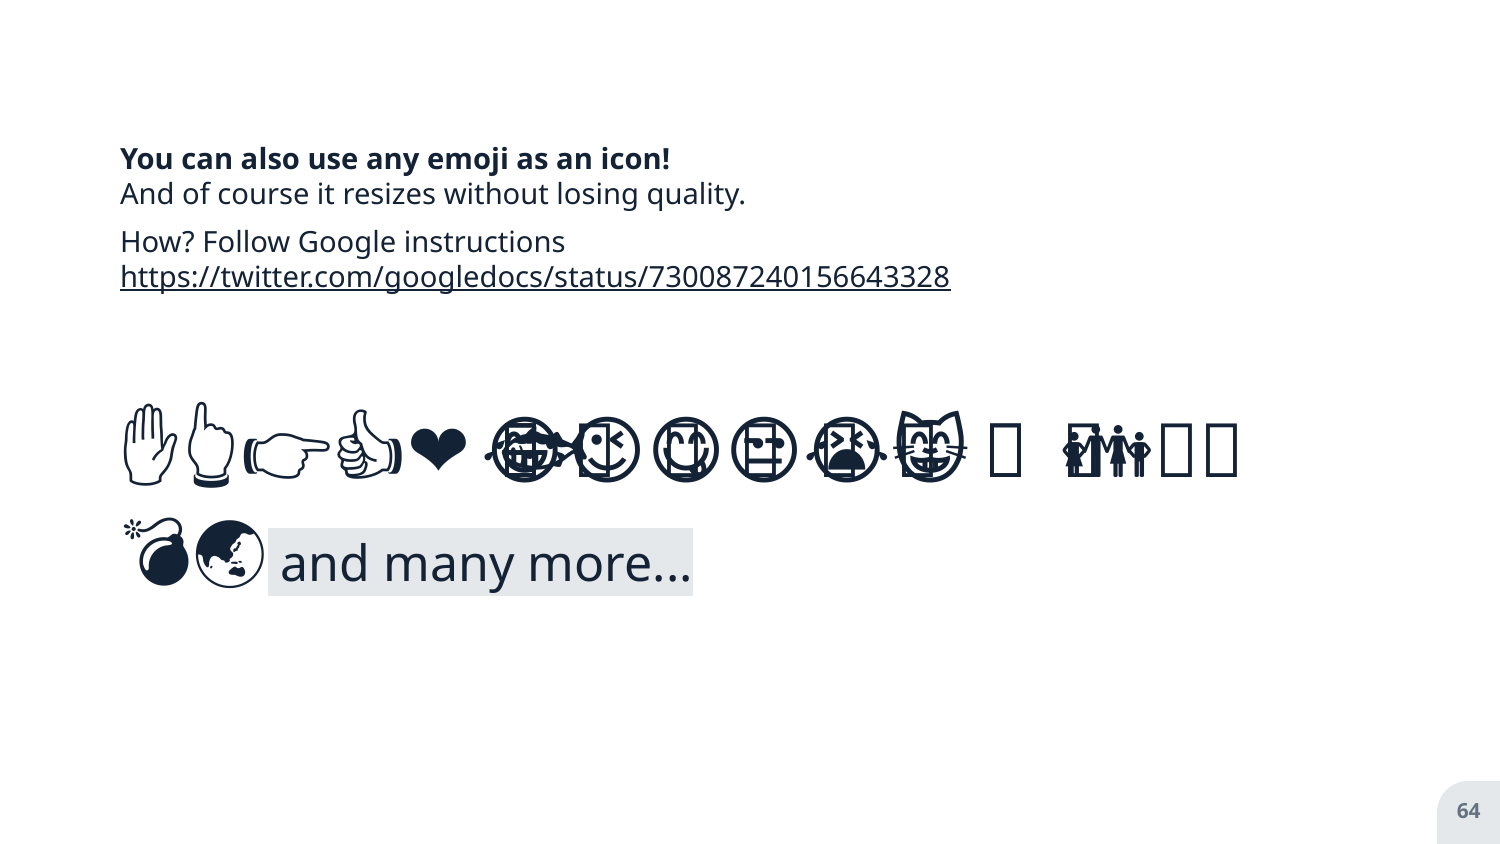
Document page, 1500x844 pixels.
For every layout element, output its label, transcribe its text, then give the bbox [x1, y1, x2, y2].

text_box ✋👆👉👍👤👦👧👨👩👪💃🏃💑❤😂😉😋😒😭👶😸🐟🍒🍔💣📌📖🔨🎃🎈🎨🏈🏰🌏🔌🔑 and many more... [120, 389, 1322, 812]
slide_number 64 [1437, 780, 1500, 844]
list You can also use any emoji as an icon! And of course it resizes without losing quality. How? Follow Google instructions https://twitter.com/googledocs/status/730087240156643328 [120, 140, 1323, 330]
